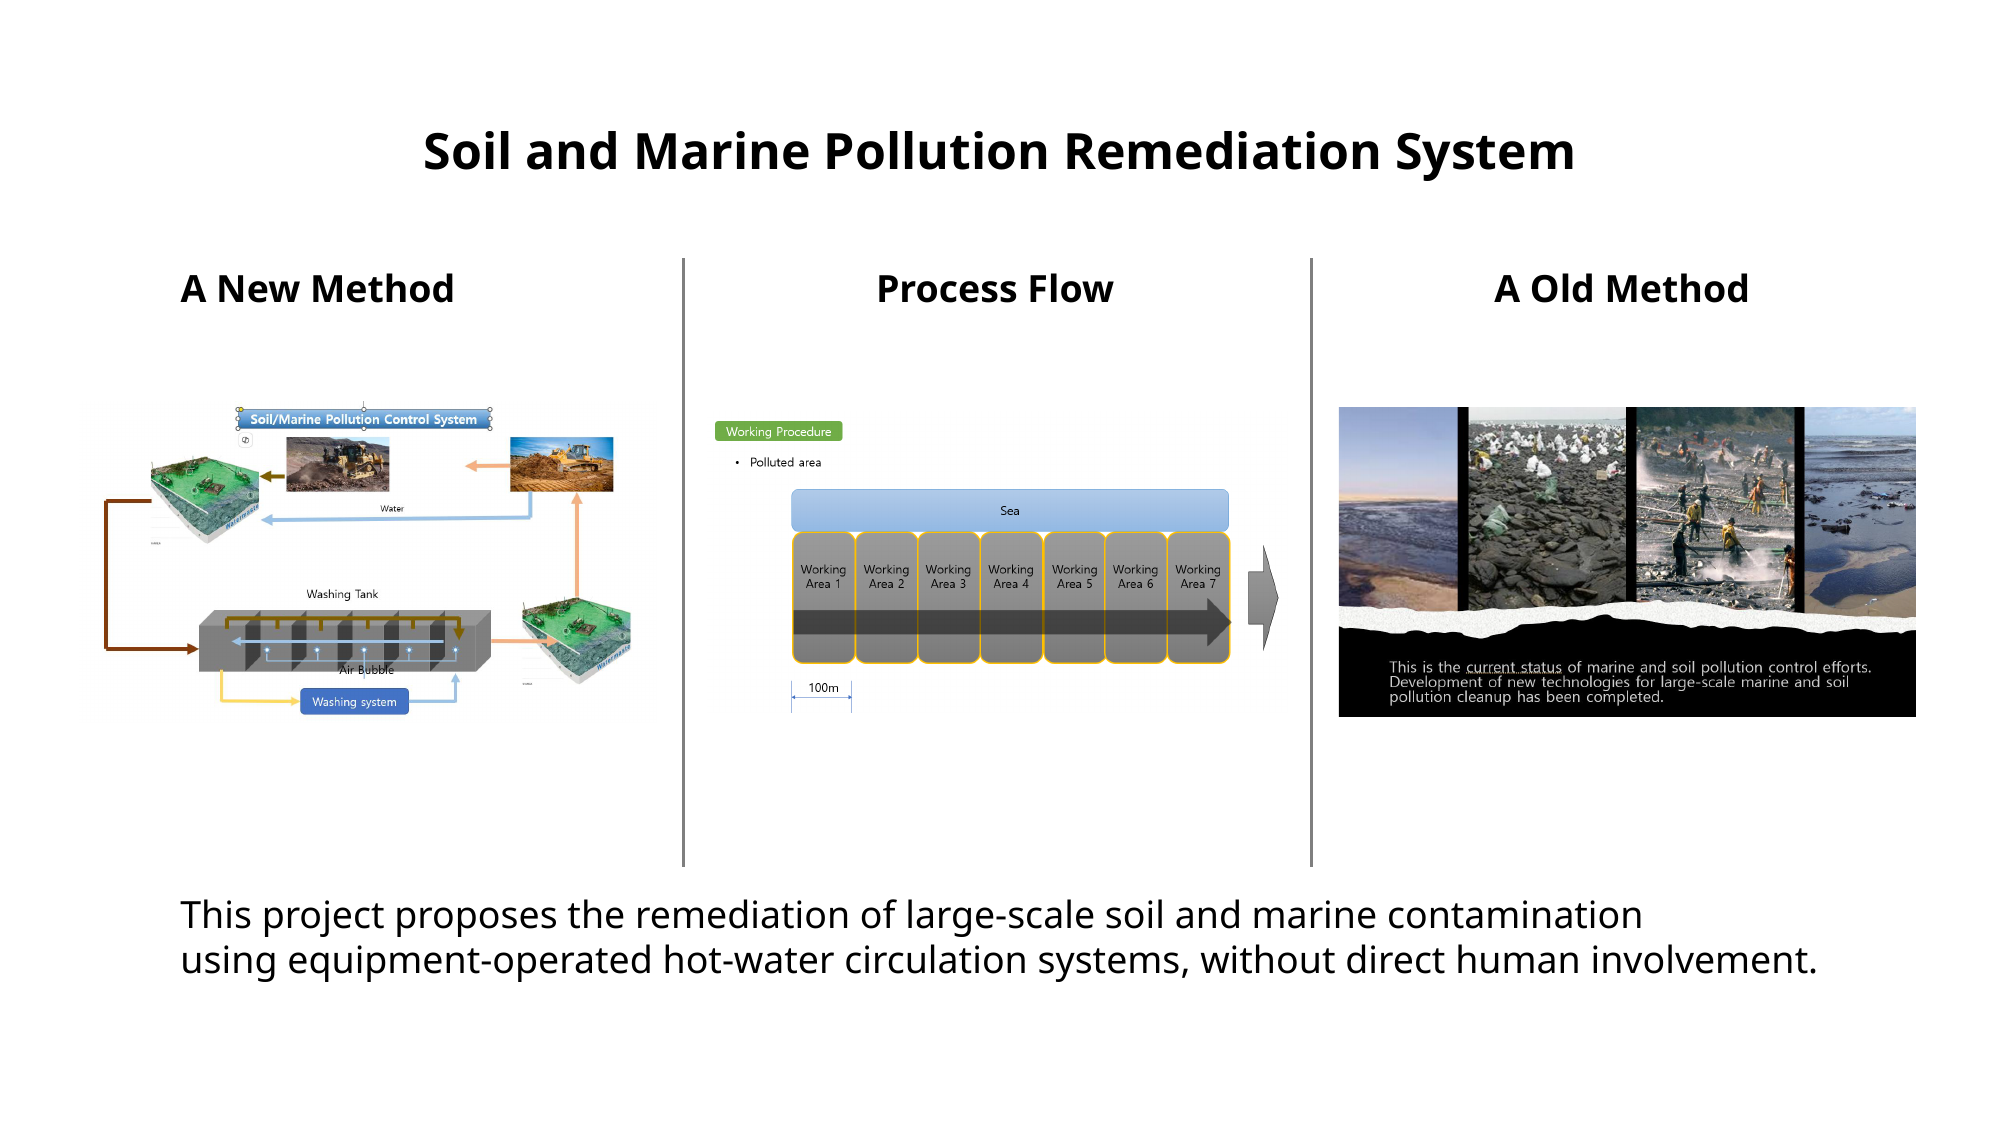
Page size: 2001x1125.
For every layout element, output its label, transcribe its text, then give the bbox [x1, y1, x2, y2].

text_box This project proposes the remediation of large-scale soil and marine contamination using equipment-operated hot-water circulation systems, without direct human involvement. [165, 883, 1835, 988]
text_box A New Method [165, 258, 481, 318]
text_box Process Flow [861, 258, 1139, 318]
picture [1338, 407, 1916, 717]
text_box Soil and Marine Pollution Remediation System [408, 111, 1592, 187]
text_box A Old Method [1479, 258, 1776, 318]
picture [79, 401, 657, 723]
picture [707, 411, 1288, 713]
